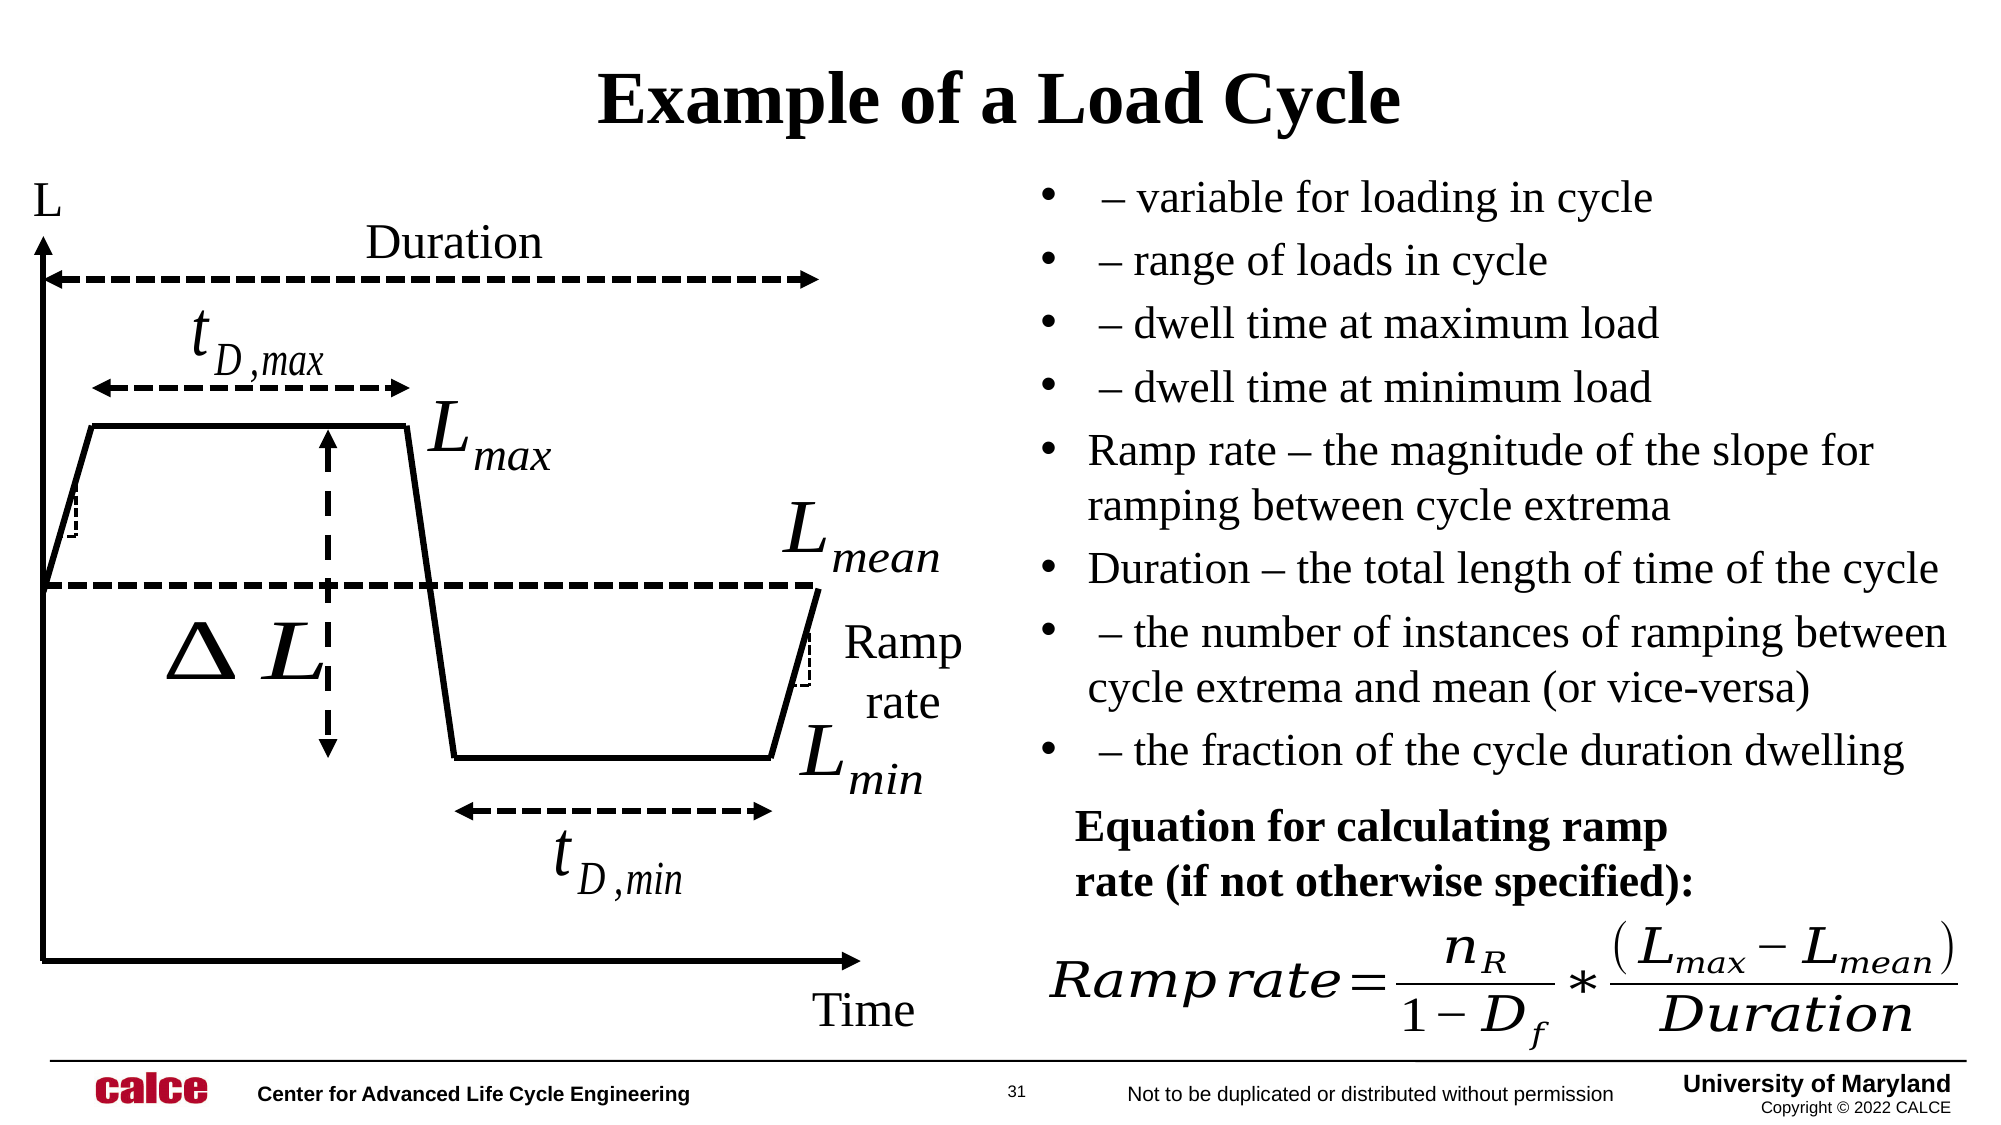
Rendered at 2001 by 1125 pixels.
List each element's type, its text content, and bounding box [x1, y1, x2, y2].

text_box Time [794, 969, 934, 1045]
text_box L [4, 159, 92, 235]
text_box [406, 425, 455, 584]
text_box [770, 591, 819, 759]
text_box Equation for calculating ramp rate (if not otherwise specified): [1060, 788, 1753, 914]
text_box Ramp rate [823, 601, 992, 737]
picture [94, 1070, 209, 1107]
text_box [406, 593, 455, 759]
title Example of a Load Cycle [0, 24, 2000, 163]
text_box Duration [329, 201, 579, 277]
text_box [43, 425, 93, 585]
